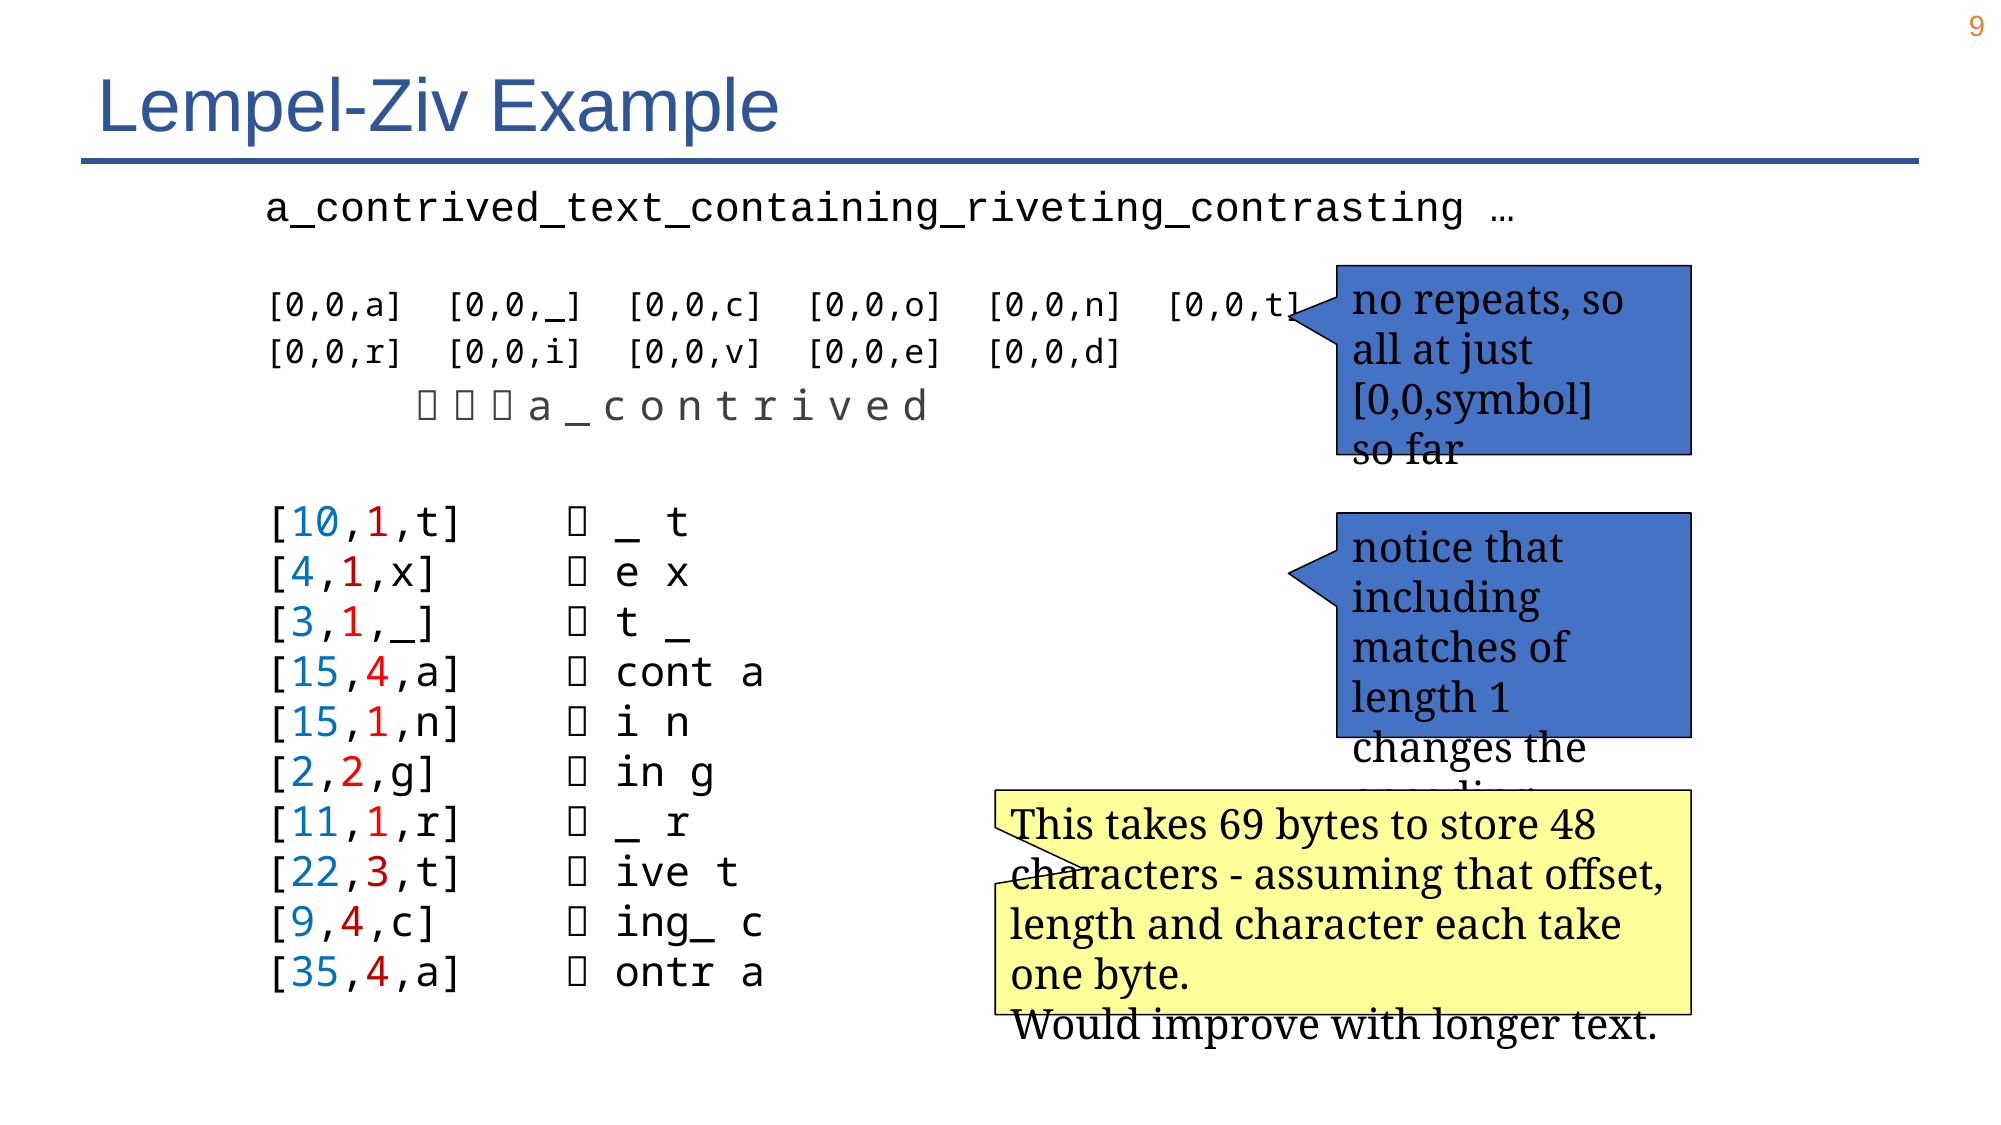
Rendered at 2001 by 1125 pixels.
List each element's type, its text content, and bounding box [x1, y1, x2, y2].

text_box no repeats, so all at just [0,0,symbol] so far [1288, 265, 1692, 455]
text_box notice that including matches of length 1 changes the encoding [1288, 513, 1692, 738]
list a contrived text containing riveting contrasting … [0,0,a] [0,0, ] [0,0,c] [0,0,o] [0,0,n] [0,0,t] [0,0,r] [0,0,i] [0,0,v] [0,0,e] [0,0,d] a contrived [10,1,t]  _ t [4,1,x]  e x [3,1, ]  t _ [15,4,a]  cont a [15,1,n]  i n [2,2,g]  in g [11,1,r]  _ r [22,3,t]  ive t [9,4,c]  ing_ c [35,4,a]  ontr a [249, 172, 1750, 1078]
text_box This takes 69 bytes to store 48 characters - assuming that offset, length and character each take one byte. Would improve with longer text. [995, 790, 1692, 1015]
slide_number 9 [1850, 0, 2000, 50]
title Lempel-Ziv Example [82, 7, 1922, 195]
